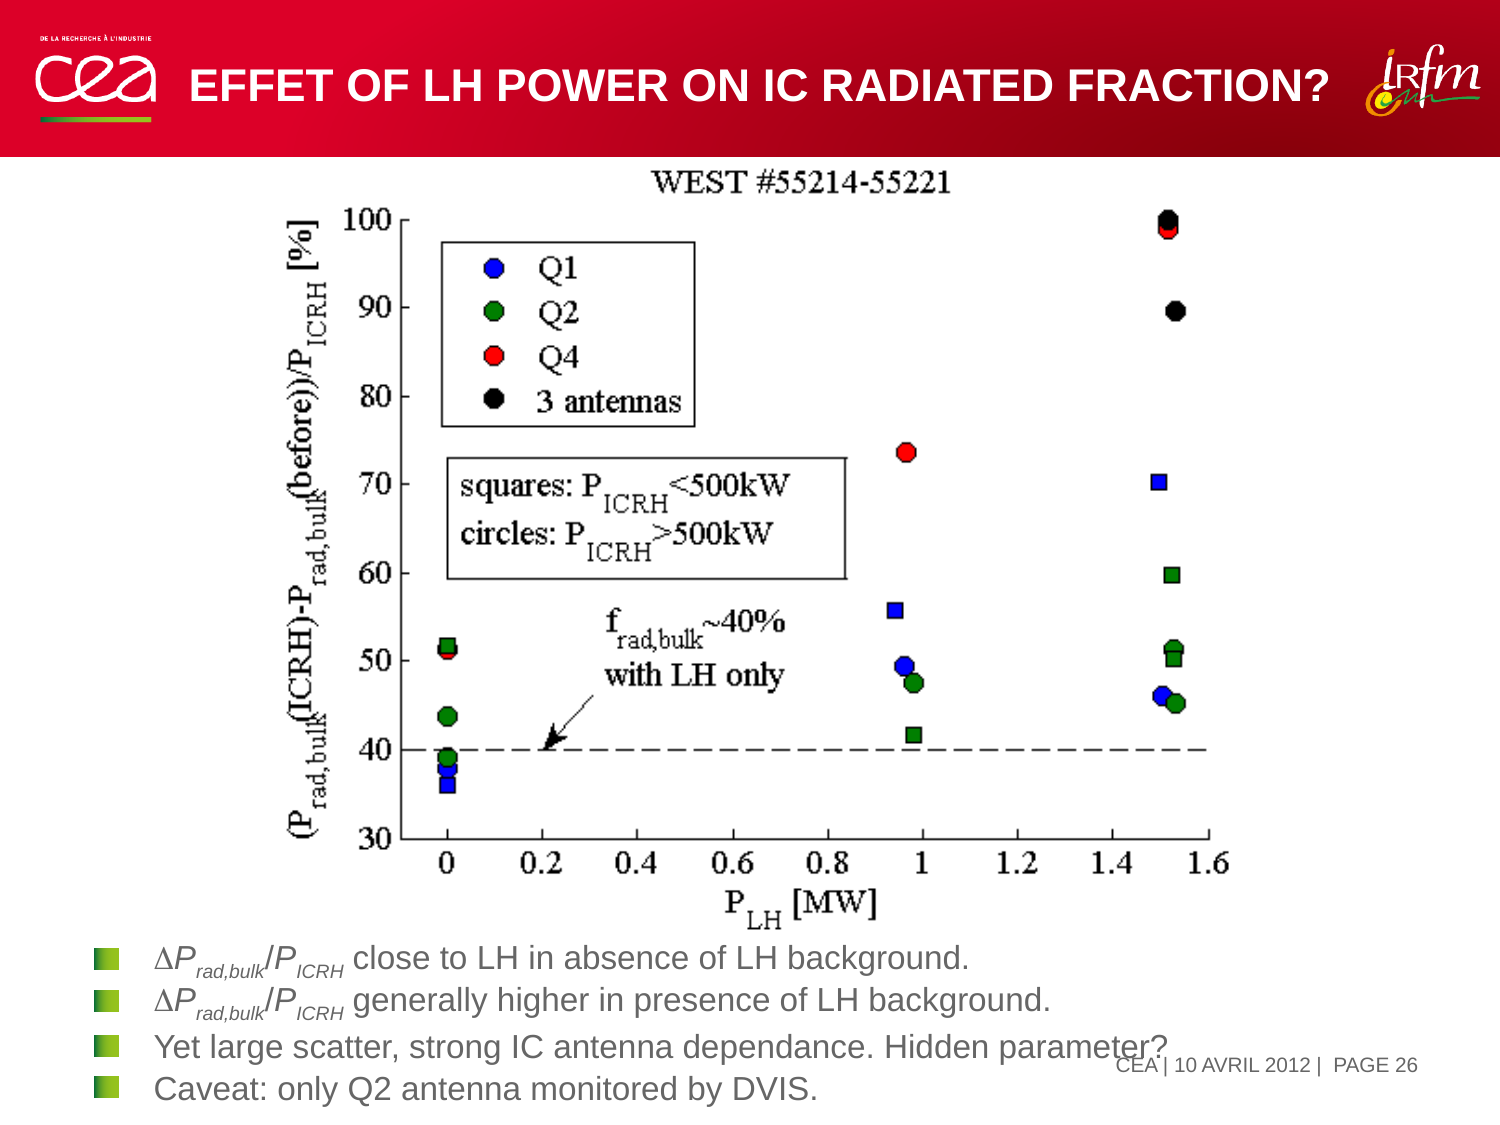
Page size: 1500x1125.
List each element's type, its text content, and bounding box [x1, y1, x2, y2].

footer CEA | 10 AVRIL 2012 [336, 1059, 1311, 1095]
picture [94, 1035, 119, 1057]
picture [94, 1076, 119, 1098]
slide_number | PAGE 26 [1316, 1034, 1500, 1094]
picture [0, 0, 1500, 157]
list DPrad,bulk/PICRH close to LH in absence of LH background. DPrad,bulk/PICRH generally higher in presence of LH background. Yet large scatter, strong IC antenna dependance. Hidden parameter? Caveat: only Q2 antenna monitored by DVIS. [94, 940, 1436, 1059]
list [265, 160, 1308, 941]
picture [94, 948, 119, 970]
title Effet of LH power on IC radiated fraction? [188, 8, 1376, 158]
picture [94, 990, 119, 1012]
